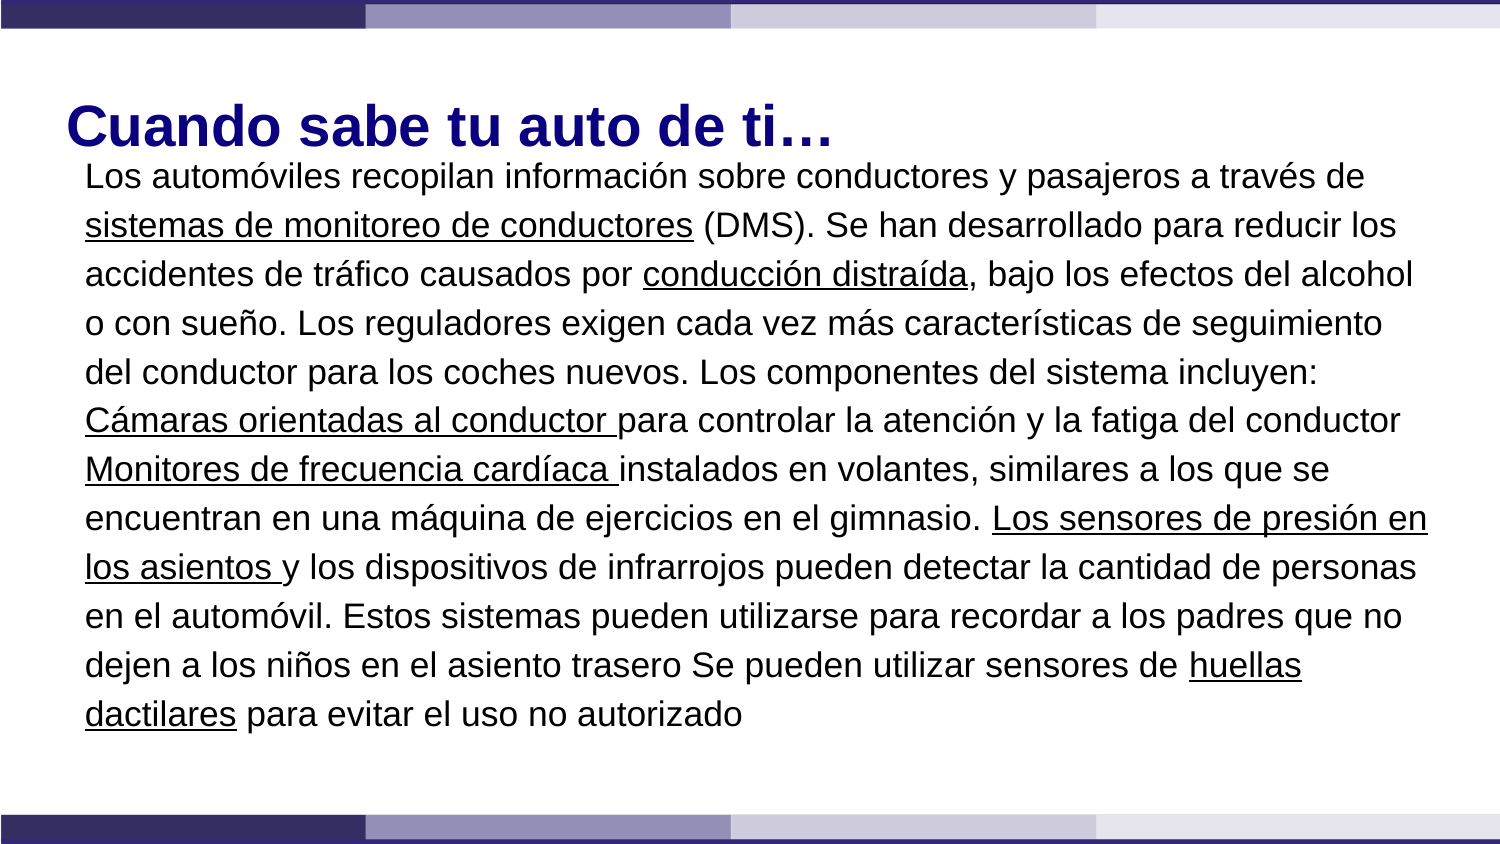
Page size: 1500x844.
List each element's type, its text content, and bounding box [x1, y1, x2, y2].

text_box Los automóviles recopilan información sobre conductores y pasajeros a través de sistemas de monitoreo de conductores (DMS). Se han desarrollado para reducir los accidentes de tráfico causados ​​por conducción distraída, bajo los efectos del alcohol o con sueño. Los reguladores exigen cada vez más características de seguimiento del conductor para los coches nuevos. Los componentes del sistema incluyen: Cámaras orientadas al conductor para controlar la atención y la fatiga del conductor Monitores de frecuencia cardíaca instalados en volantes, similares a los que se encuentran en una máquina de ejercicios en el gimnasio. Los sensores de presión en los asientos y los dispositivos de infrarrojos pueden detectar la cantidad de personas en el automóvil. Estos sistemas pueden utilizarse para recordar a los padres que no dejen a los niños en el asiento trasero Se pueden utilizar sensores de huellas dactilares para evitar el uso no autorizado [51, 131, 1449, 728]
picture [0, 0, 1500, 844]
title Cuando sabe tu auto de ti… [51, 72, 1449, 131]
